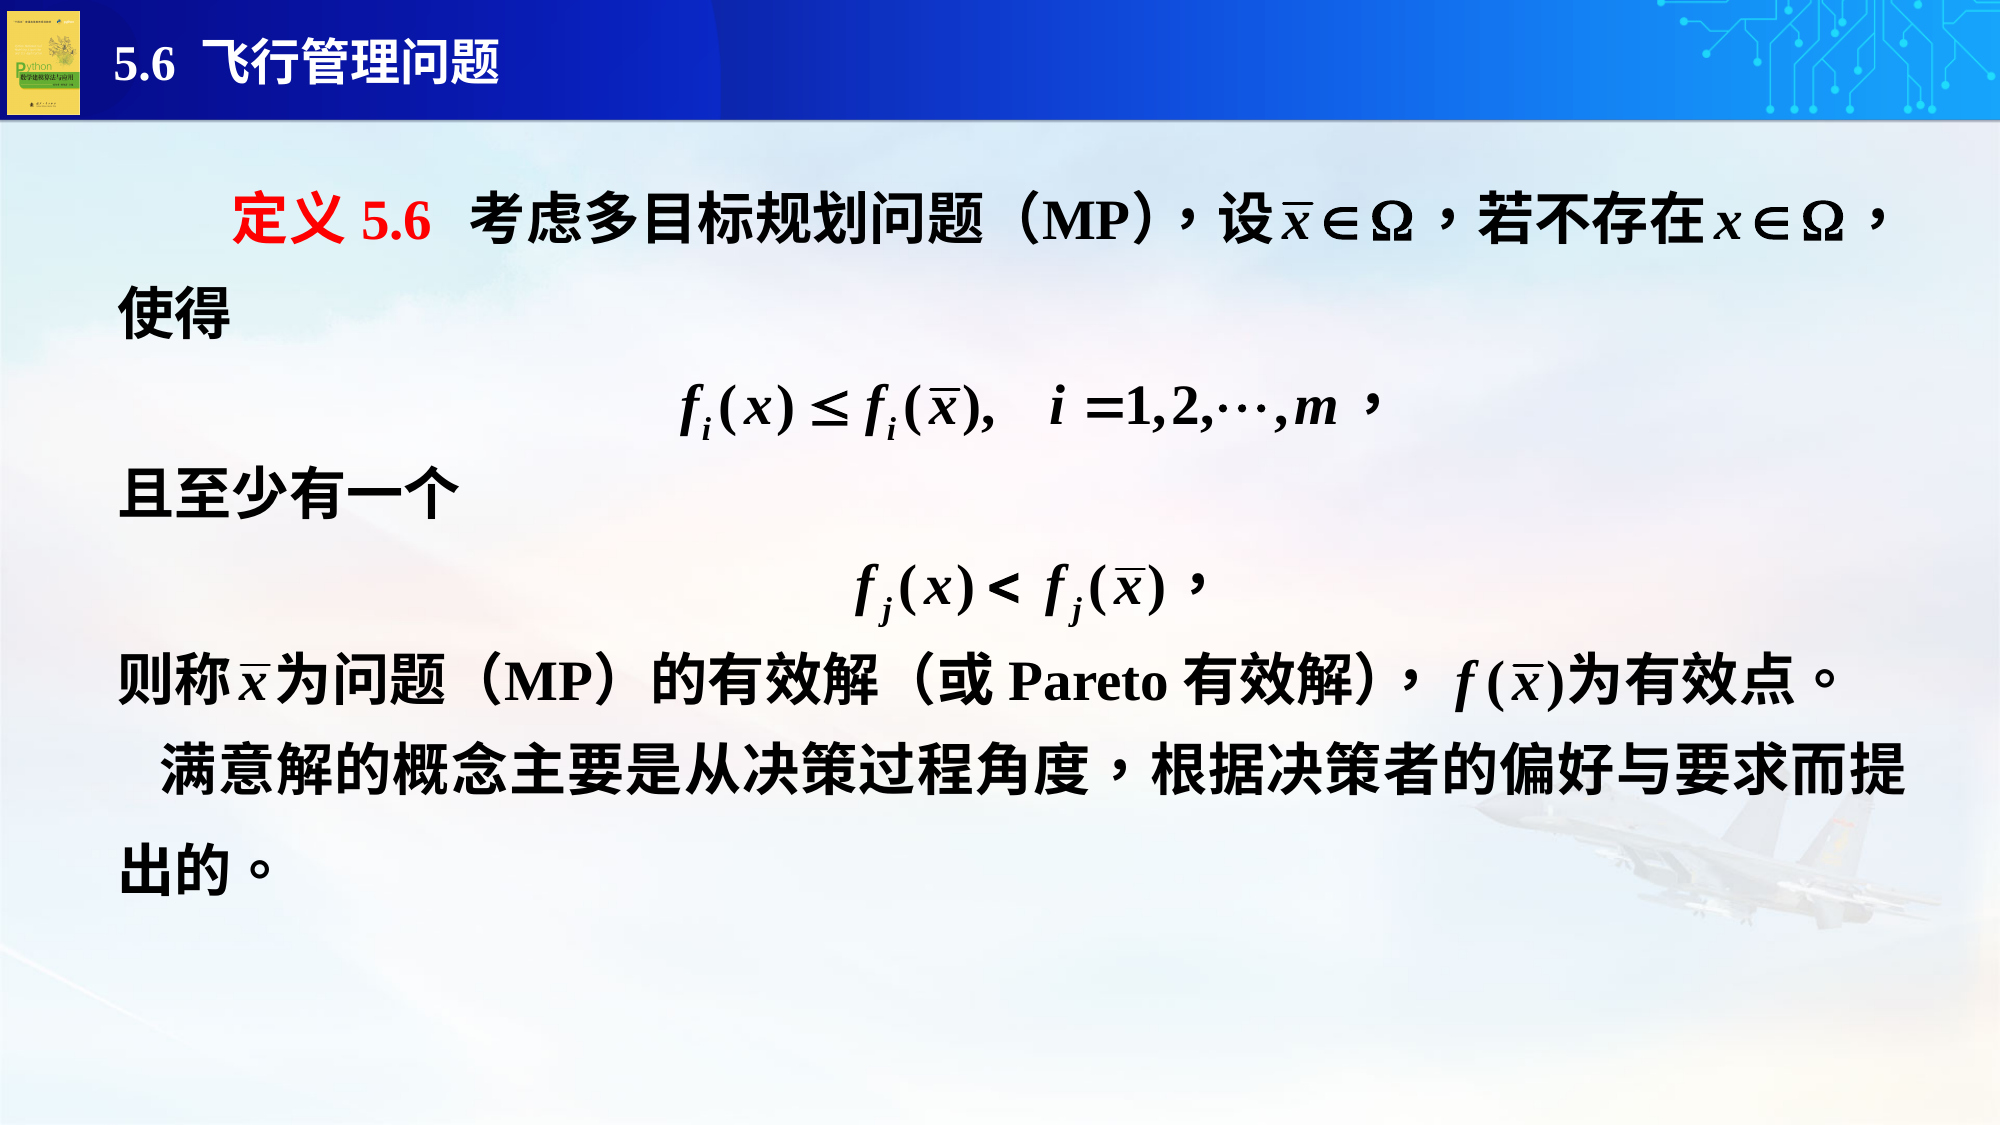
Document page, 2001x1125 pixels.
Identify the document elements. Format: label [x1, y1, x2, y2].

picture [0, 0, 2000, 1125]
text_box [117, 171, 1907, 1053]
